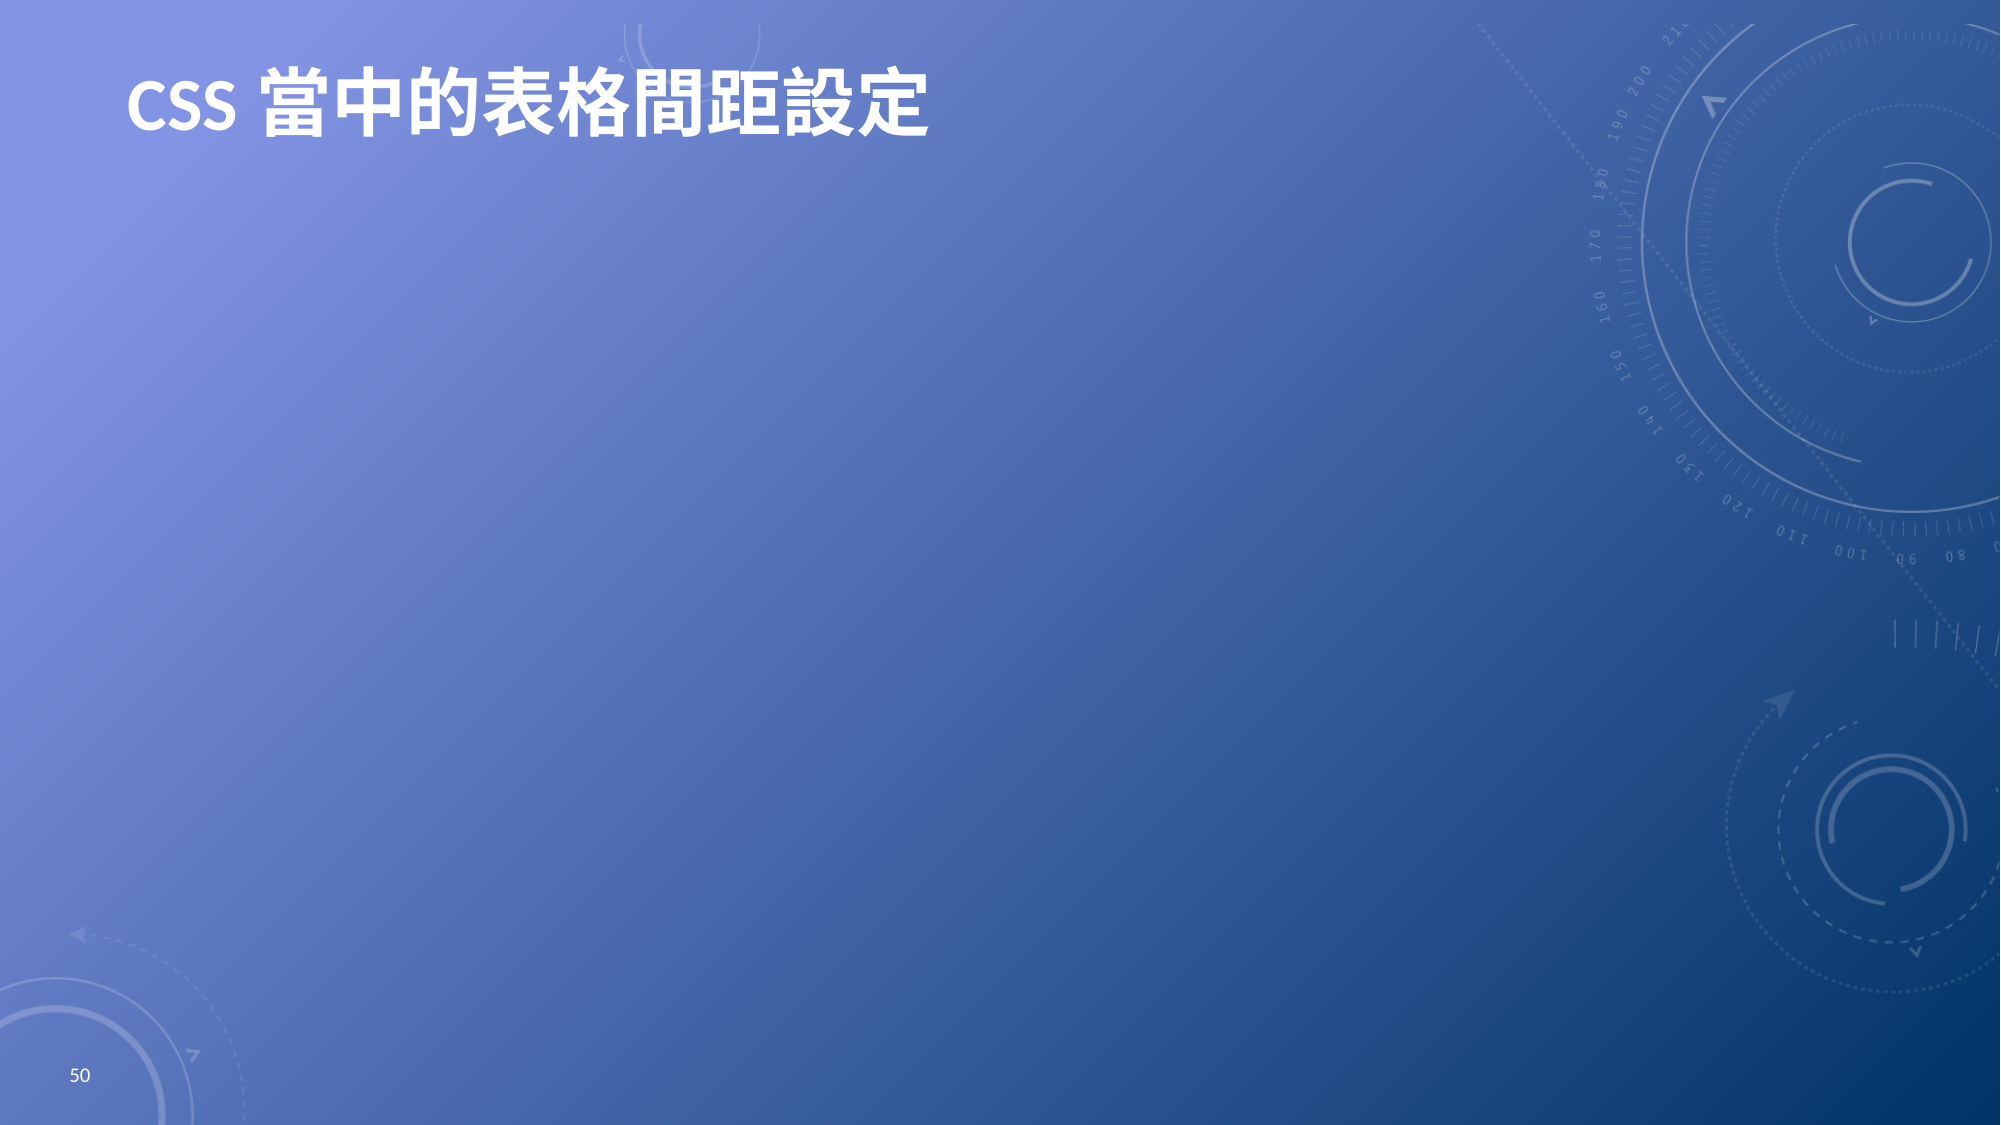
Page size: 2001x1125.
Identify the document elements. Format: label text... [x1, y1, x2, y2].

slide_number 50 [14, 1043, 106, 1106]
title CSS當中的表格間距設定 [112, 24, 1775, 177]
picture [0, 24, 2000, 1125]
